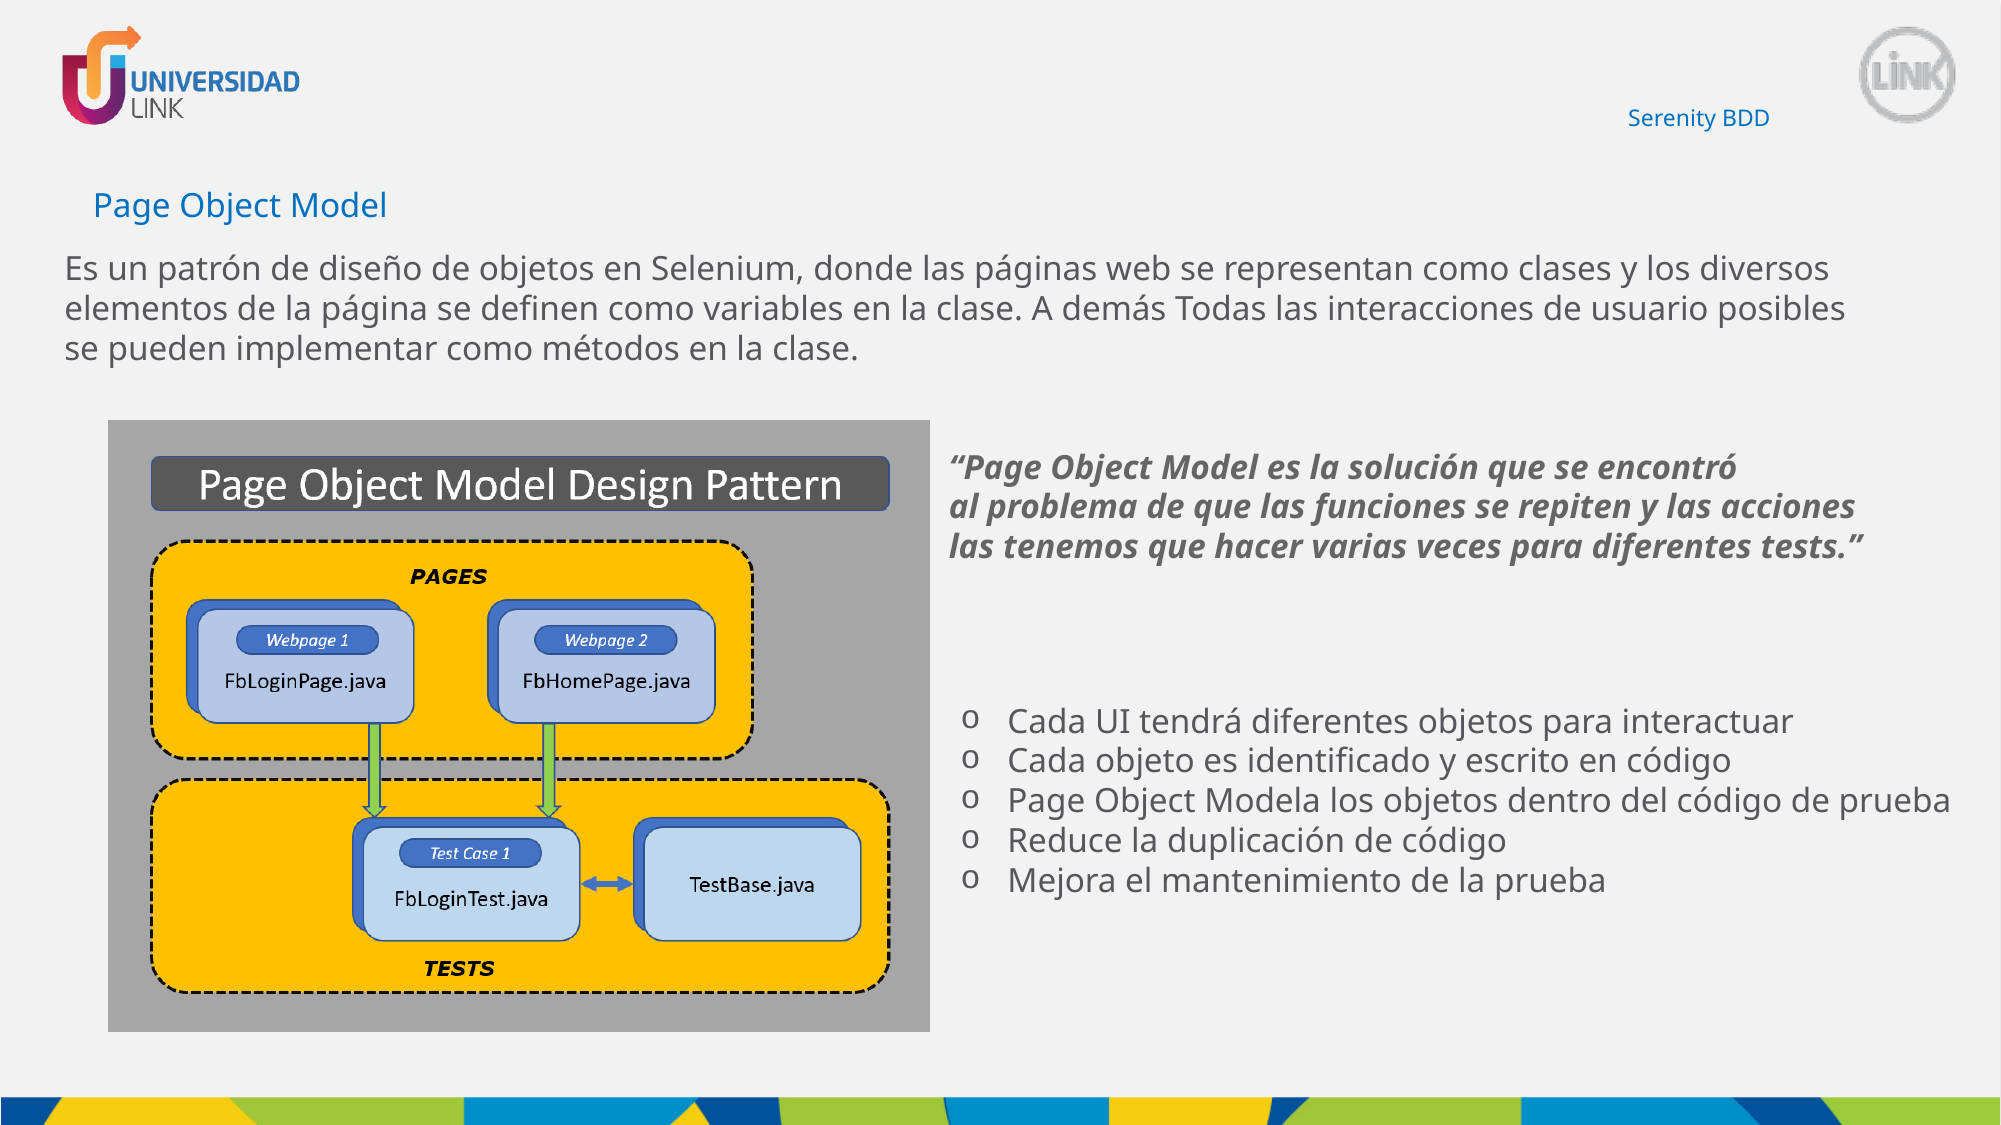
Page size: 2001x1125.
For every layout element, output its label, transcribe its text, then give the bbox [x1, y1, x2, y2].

picture [1856, 24, 1959, 127]
picture [1109, 1097, 1521, 1125]
picture [1734, 1097, 2000, 1125]
text_box Serenity BDD [1613, 96, 1786, 139]
text_box “Page Object Model es la solución que se encontró al problema de que las funciones se repiten y las acciones las tenemos que hacer varias veces para diferentes tests.” [935, 438, 1879, 573]
picture [671, 1097, 950, 1125]
picture [55, 19, 308, 132]
picture [1, 1097, 464, 1125]
text_box Page Object Model [54, 184, 1250, 240]
text_box Cada UI tendrá diferentes objetos para interactuar Cada objeto es identificado y escrito en código Page Object Modela los objetos dentro del código de prueba Reduce la duplicación de código Mejora el mantenimiento de la prueba [945, 692, 1968, 907]
picture [107, 420, 930, 1032]
text_box Es un patrón de diseño de objetos en Selenium, donde las páginas web se representan como clases y los diversos elementos de la página se definen como variables en la clase. A demás Todas las interacciones de usuario posibles se pueden implementar como métodos en la clase. [49, 240, 1873, 375]
